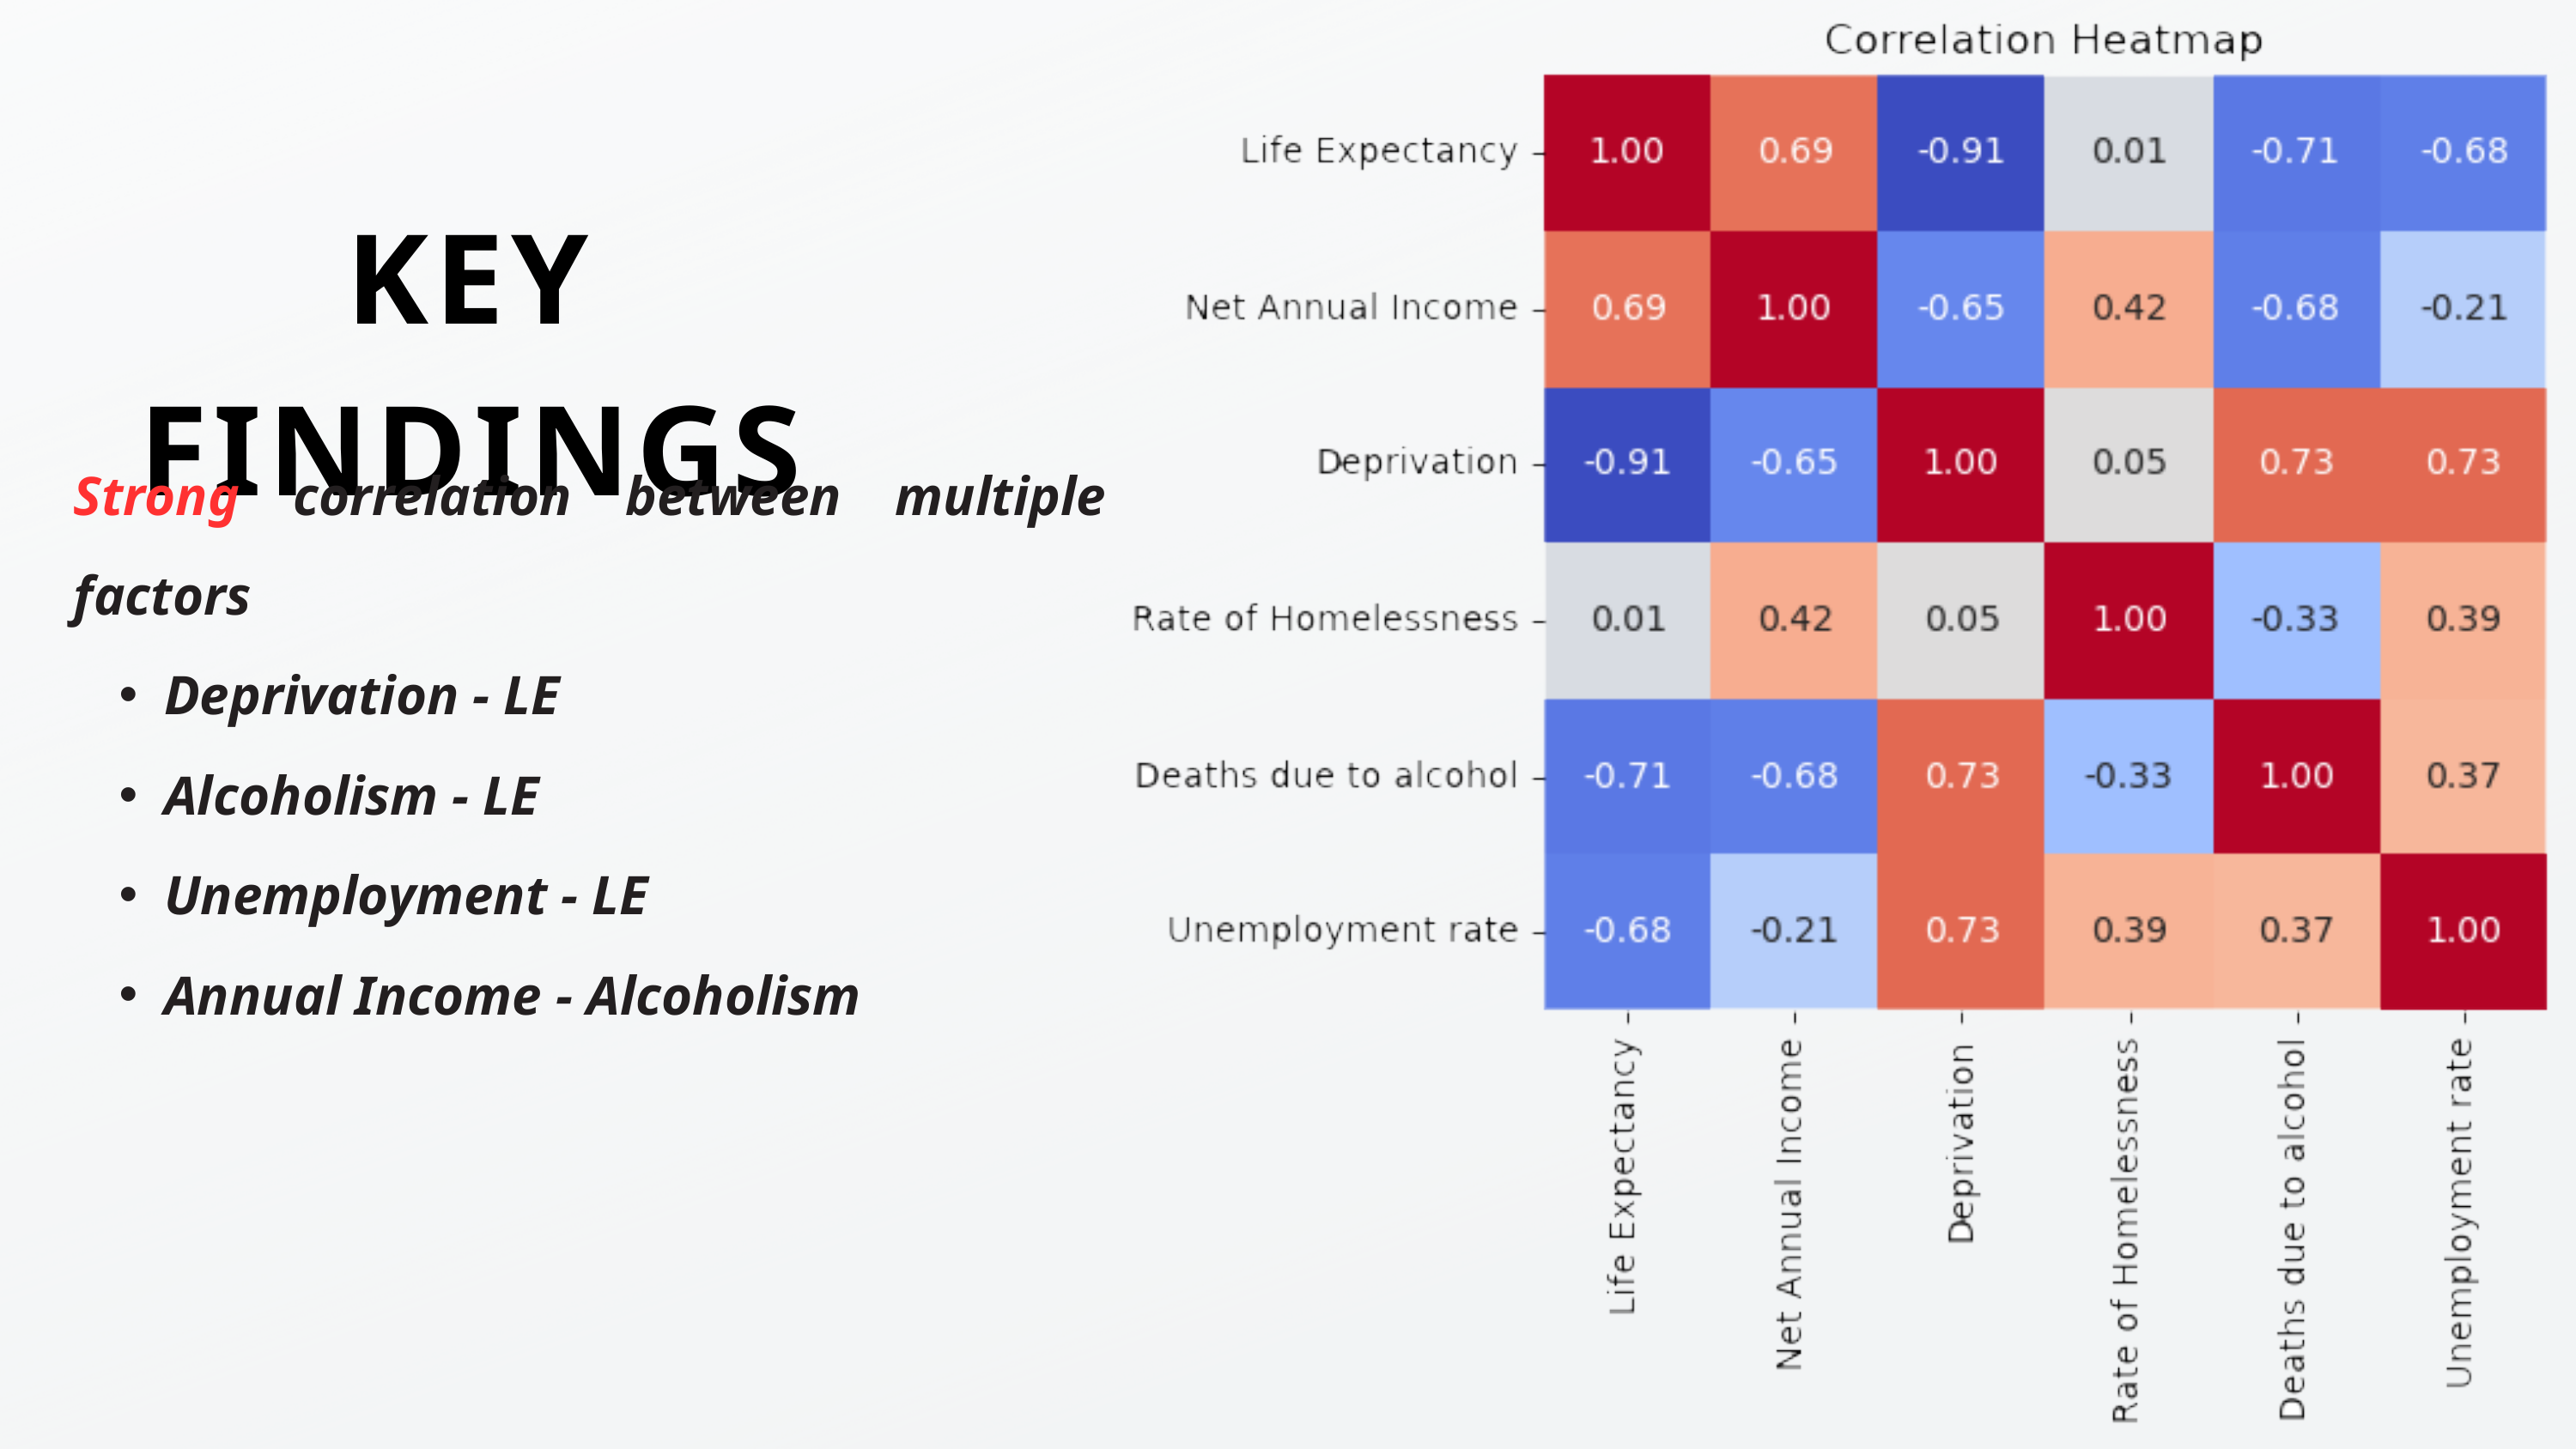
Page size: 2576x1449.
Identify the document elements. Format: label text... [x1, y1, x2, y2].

text_box KEY FINDINGS [21, 177, 920, 521]
text_box [0, 0, 1107, 1449]
text_box Strong correlation between multiple factors Deprivation - LE Alcoholism - LE Unemployment - LE Annual Income - Alcoholism [73, 426, 1108, 1026]
text_box [1107, 0, 2576, 1449]
